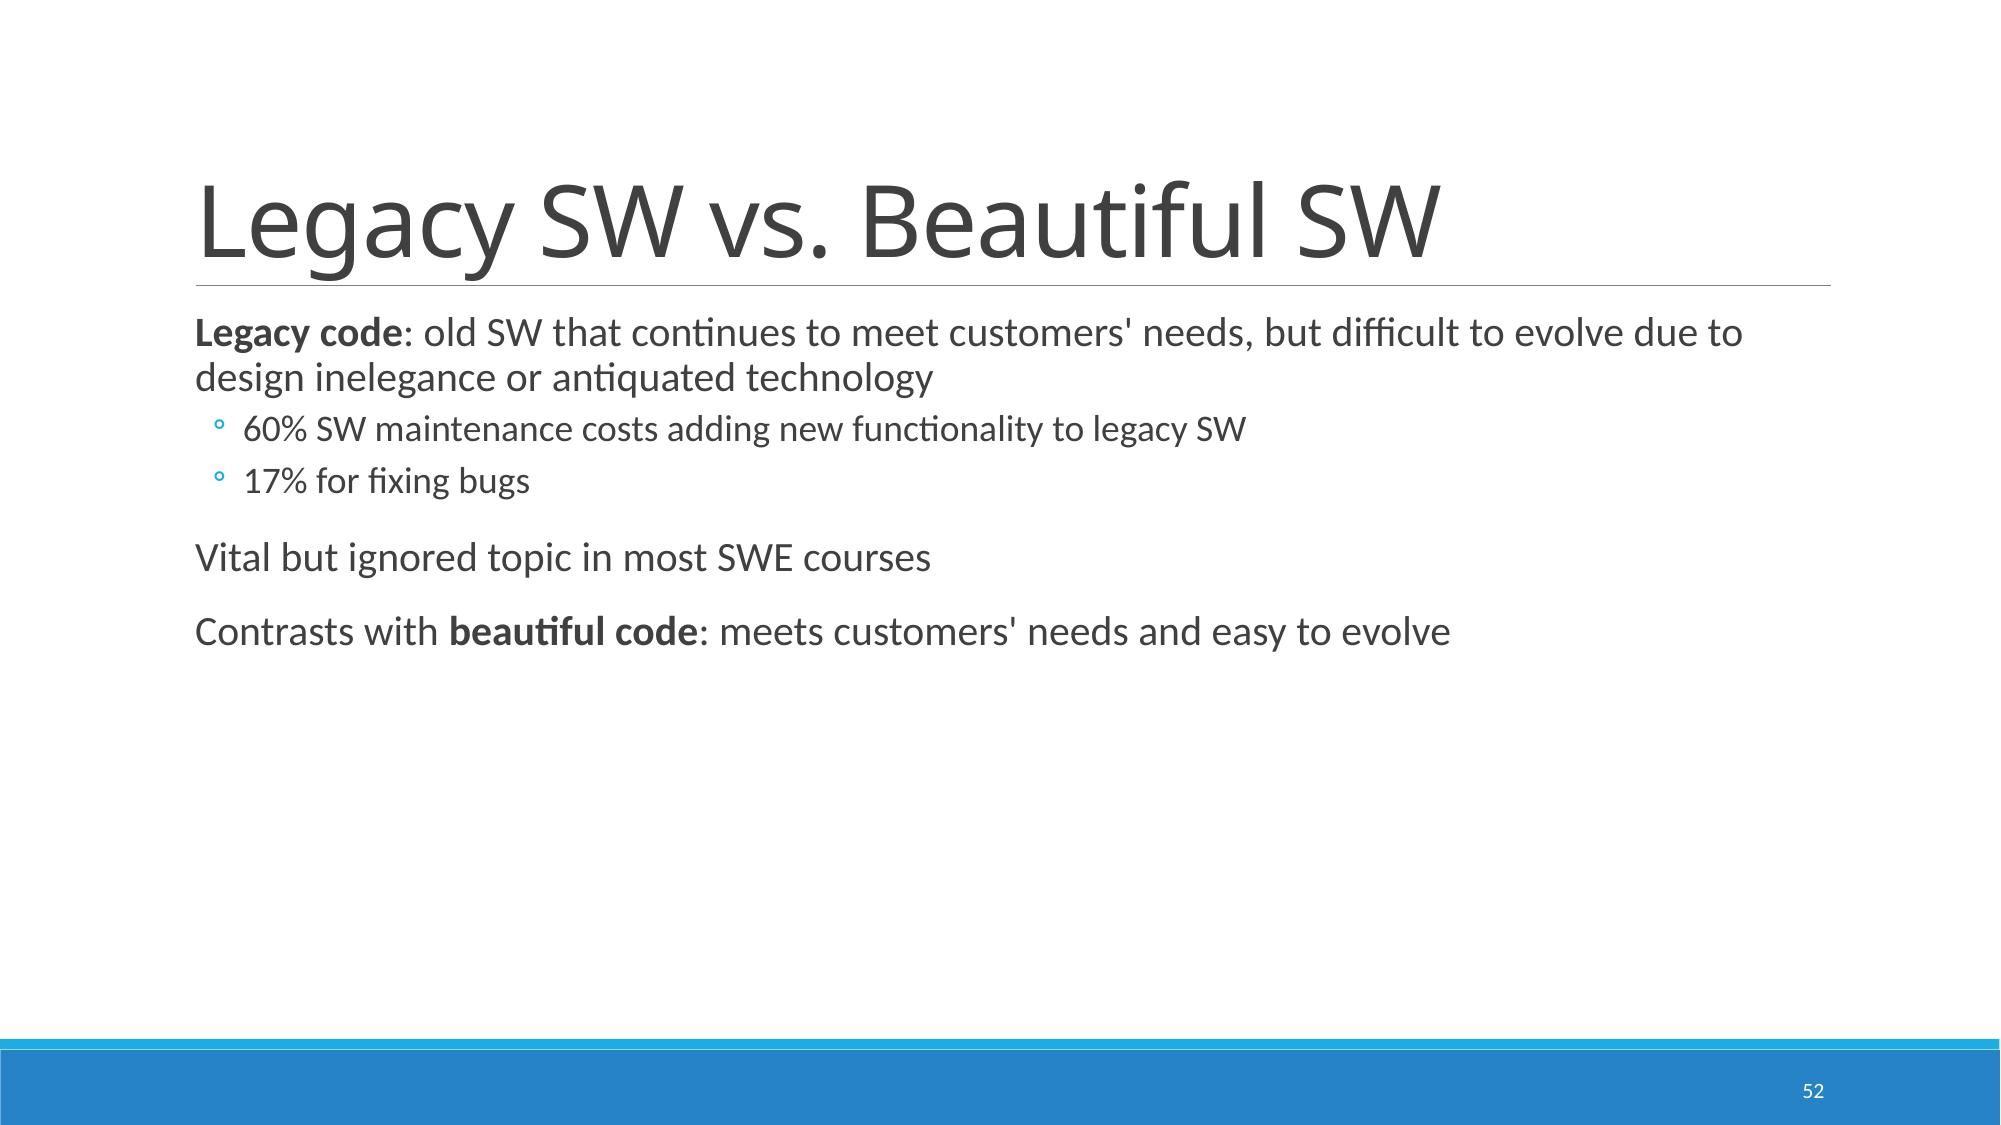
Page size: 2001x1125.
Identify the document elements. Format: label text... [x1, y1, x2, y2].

title Legacy SW vs. Beautiful SW [180, 47, 1830, 285]
slide_number 52 [1624, 1059, 1840, 1120]
list Legacy code: old SW that continues to meet customers' needs, but difficult to evolve due to design inelegance or antiquated technology 60% SW maintenance costs adding new functionality to legacy SW 17% for fixing bugs Vital but ignored topic in most SWE courses Contrasts with beautiful code: meets customers' needs and easy to evolve [180, 302, 1830, 963]
